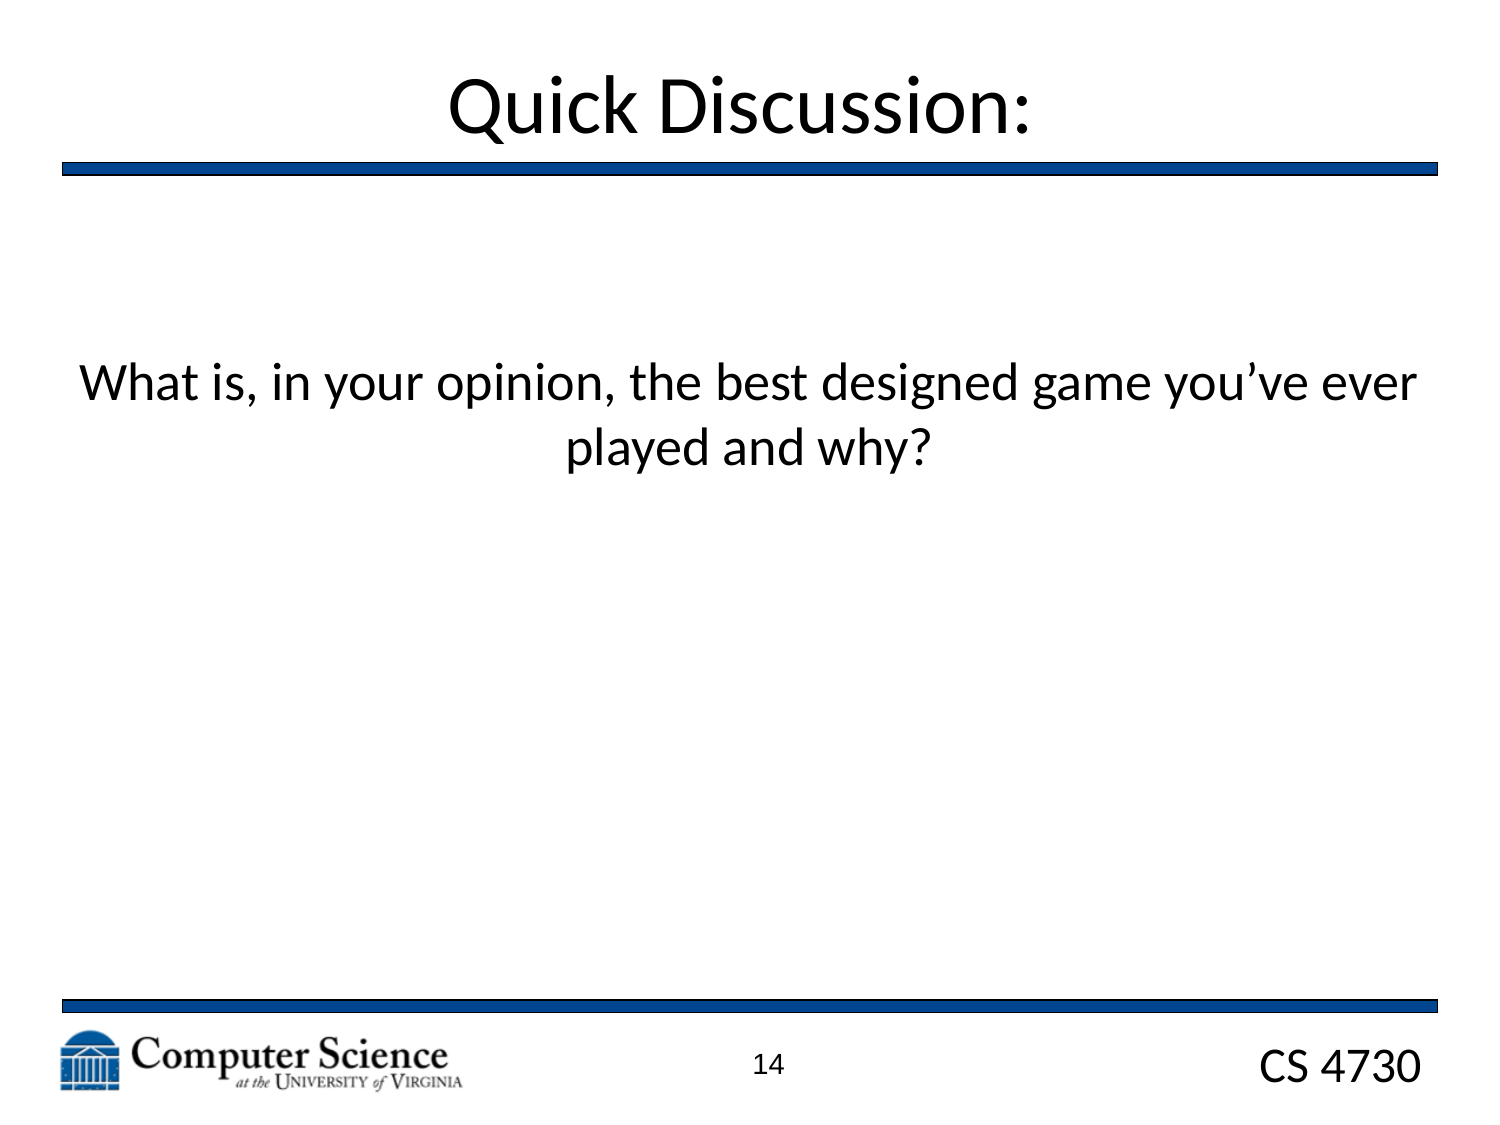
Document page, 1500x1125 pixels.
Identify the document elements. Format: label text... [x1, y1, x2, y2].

title Quick Discussion: [62, 49, 1438, 151]
footer 14 [512, 1037, 1026, 1088]
picture [50, 1024, 472, 1101]
list What is, in your opinion, the best designed game you’ve ever played and why? [62, 187, 1438, 1001]
